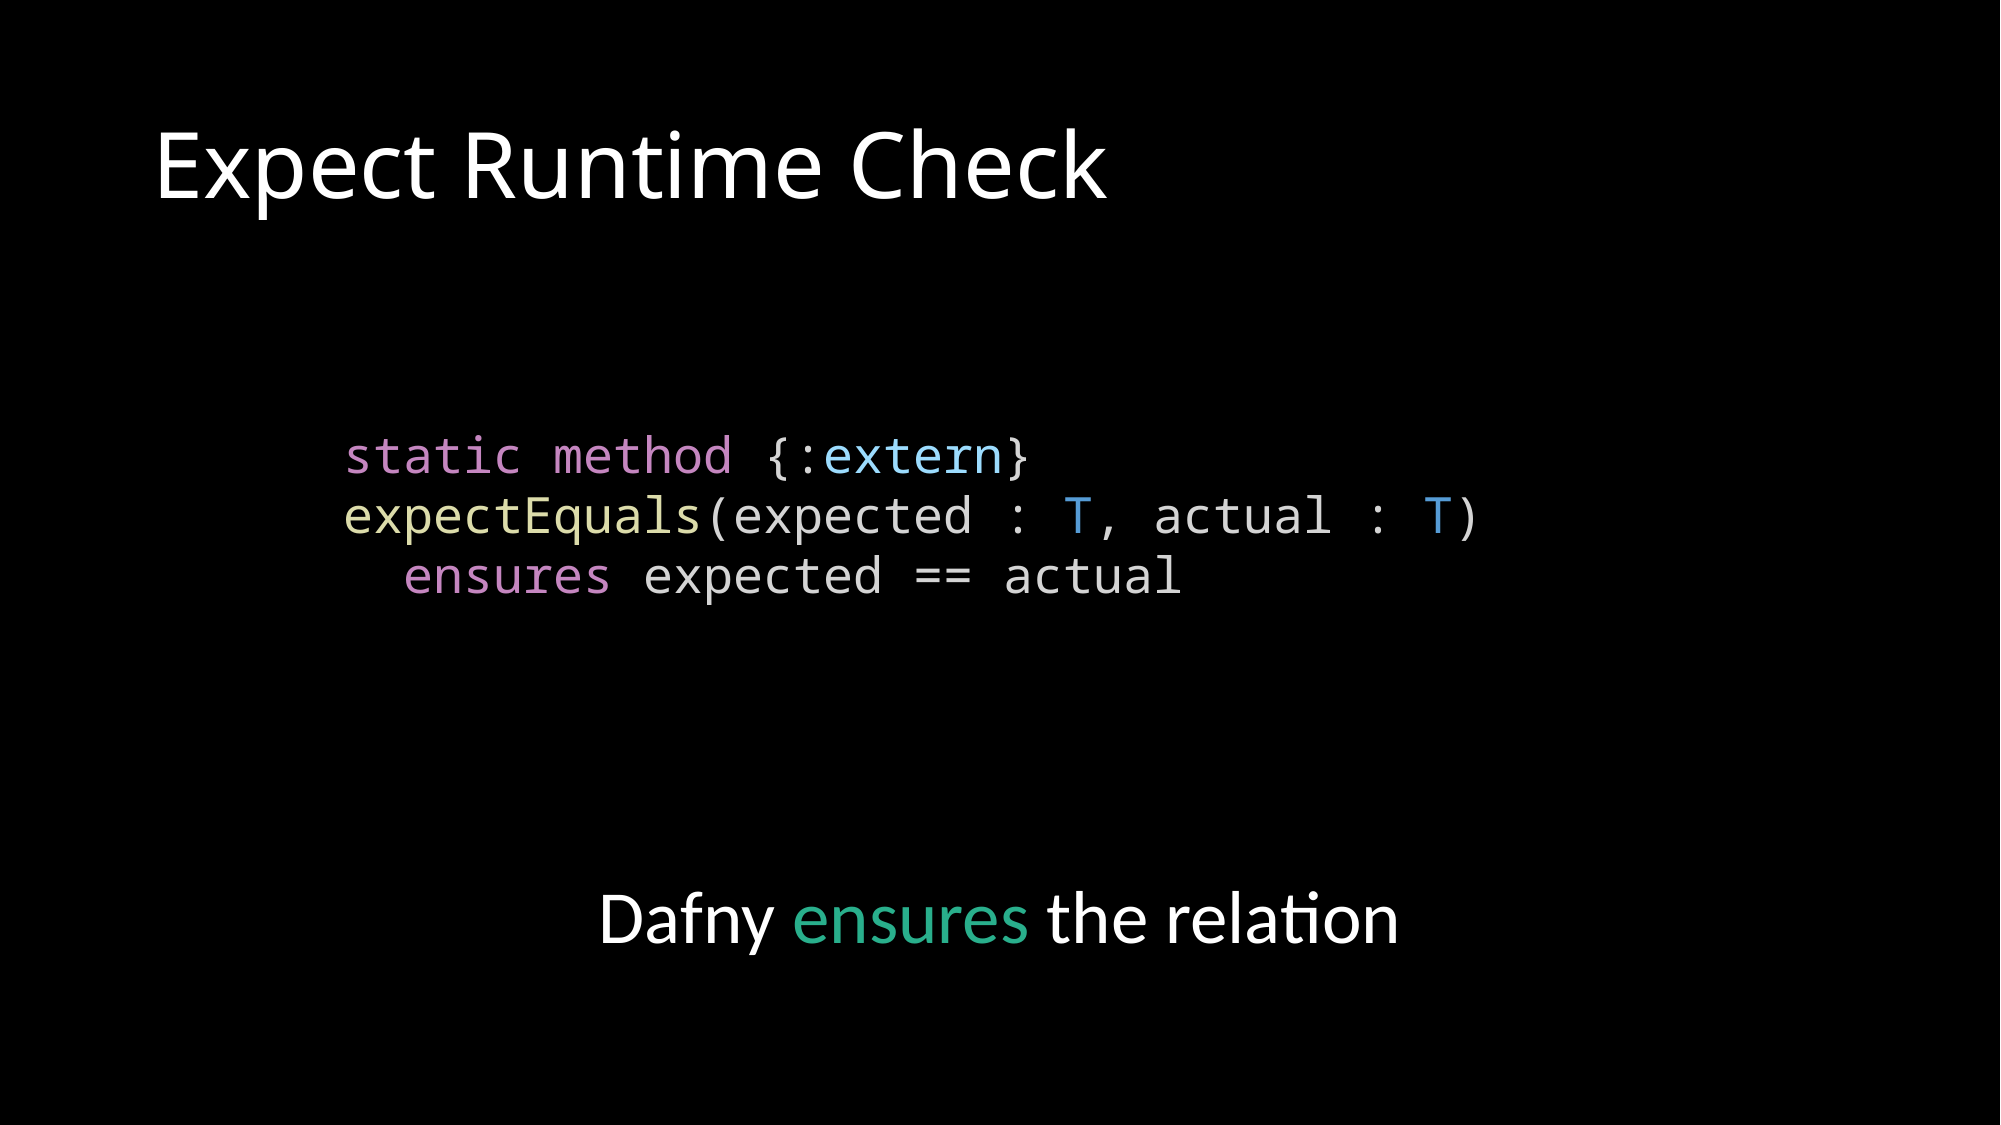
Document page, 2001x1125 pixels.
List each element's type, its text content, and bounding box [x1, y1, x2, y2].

text_box Dafny ensures the relation [205, 860, 1795, 966]
text_box static method {:extern} expectEquals(expected : T, actual : T) ensures expected == actual [328, 415, 1672, 611]
title Expect Runtime Check [137, 59, 1863, 278]
